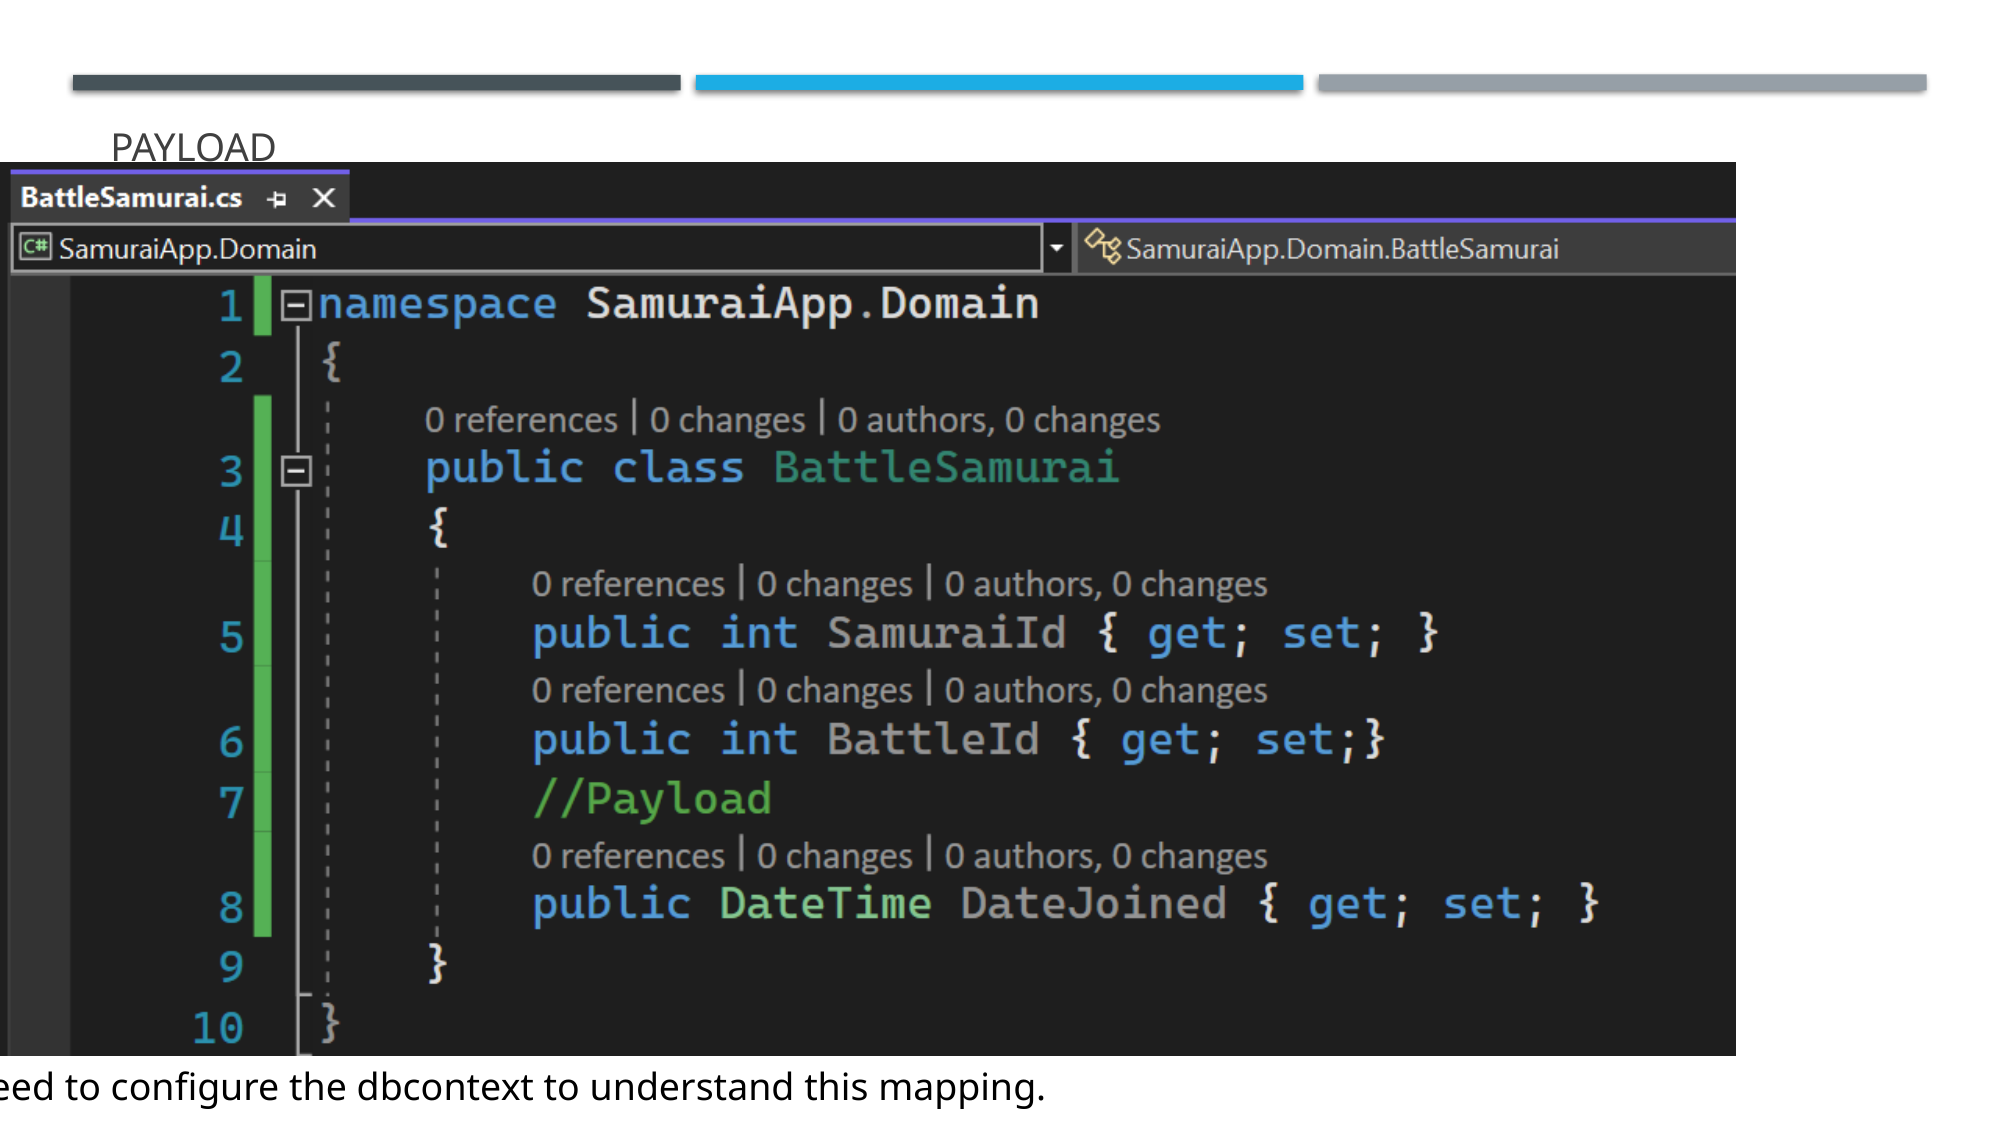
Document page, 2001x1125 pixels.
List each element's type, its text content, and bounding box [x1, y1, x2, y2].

title PAYLOAD [95, 115, 1905, 177]
picture [0, 161, 1737, 1057]
text_box Need to configure the dbcontext to understand this mapping. [0, 1066, 1063, 1116]
